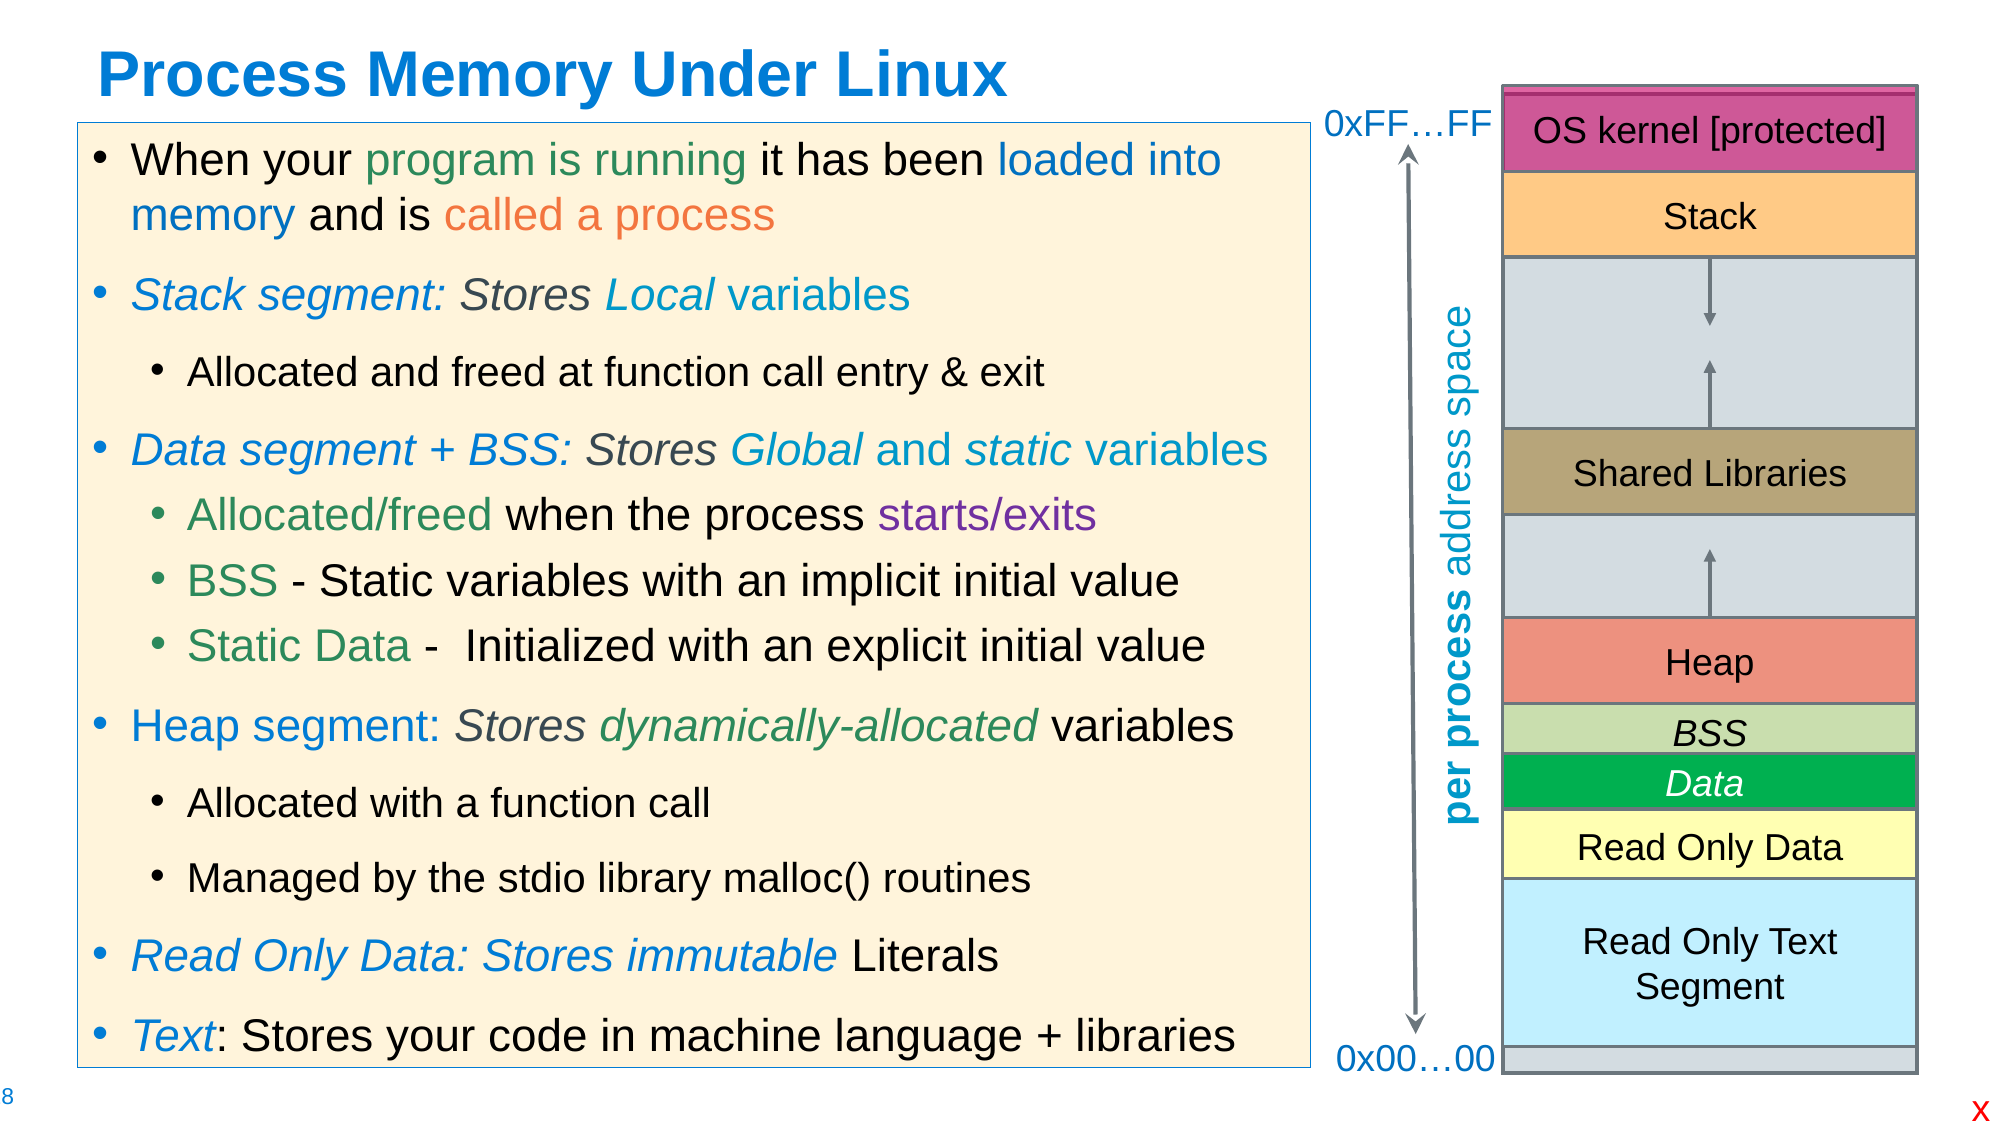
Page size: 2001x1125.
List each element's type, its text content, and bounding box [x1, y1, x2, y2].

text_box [1502, 85, 1918, 1074]
text_box x [1956, 1076, 2000, 1125]
title Process Memory Under Linux [82, 19, 1808, 118]
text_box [1303, 98, 1513, 1080]
list When your program is running it has been loaded into memory and is called a process Stack segment: Stores Local variables Allocated and freed at function call entry & exit Data segment + BSS: Stores Global and static variables Allocated/freed when the process starts/exits BSS - Static variables with an implicit initial value Static Data - Initialized with an explicit initial value Heap segment: Stores dynamically-allocated variables Allocated with a function call Managed by the stdio library malloc() routines Read Only Data: Stores immutable Literals Text: Stores your code in machine language + libraries [77, 122, 1303, 1068]
